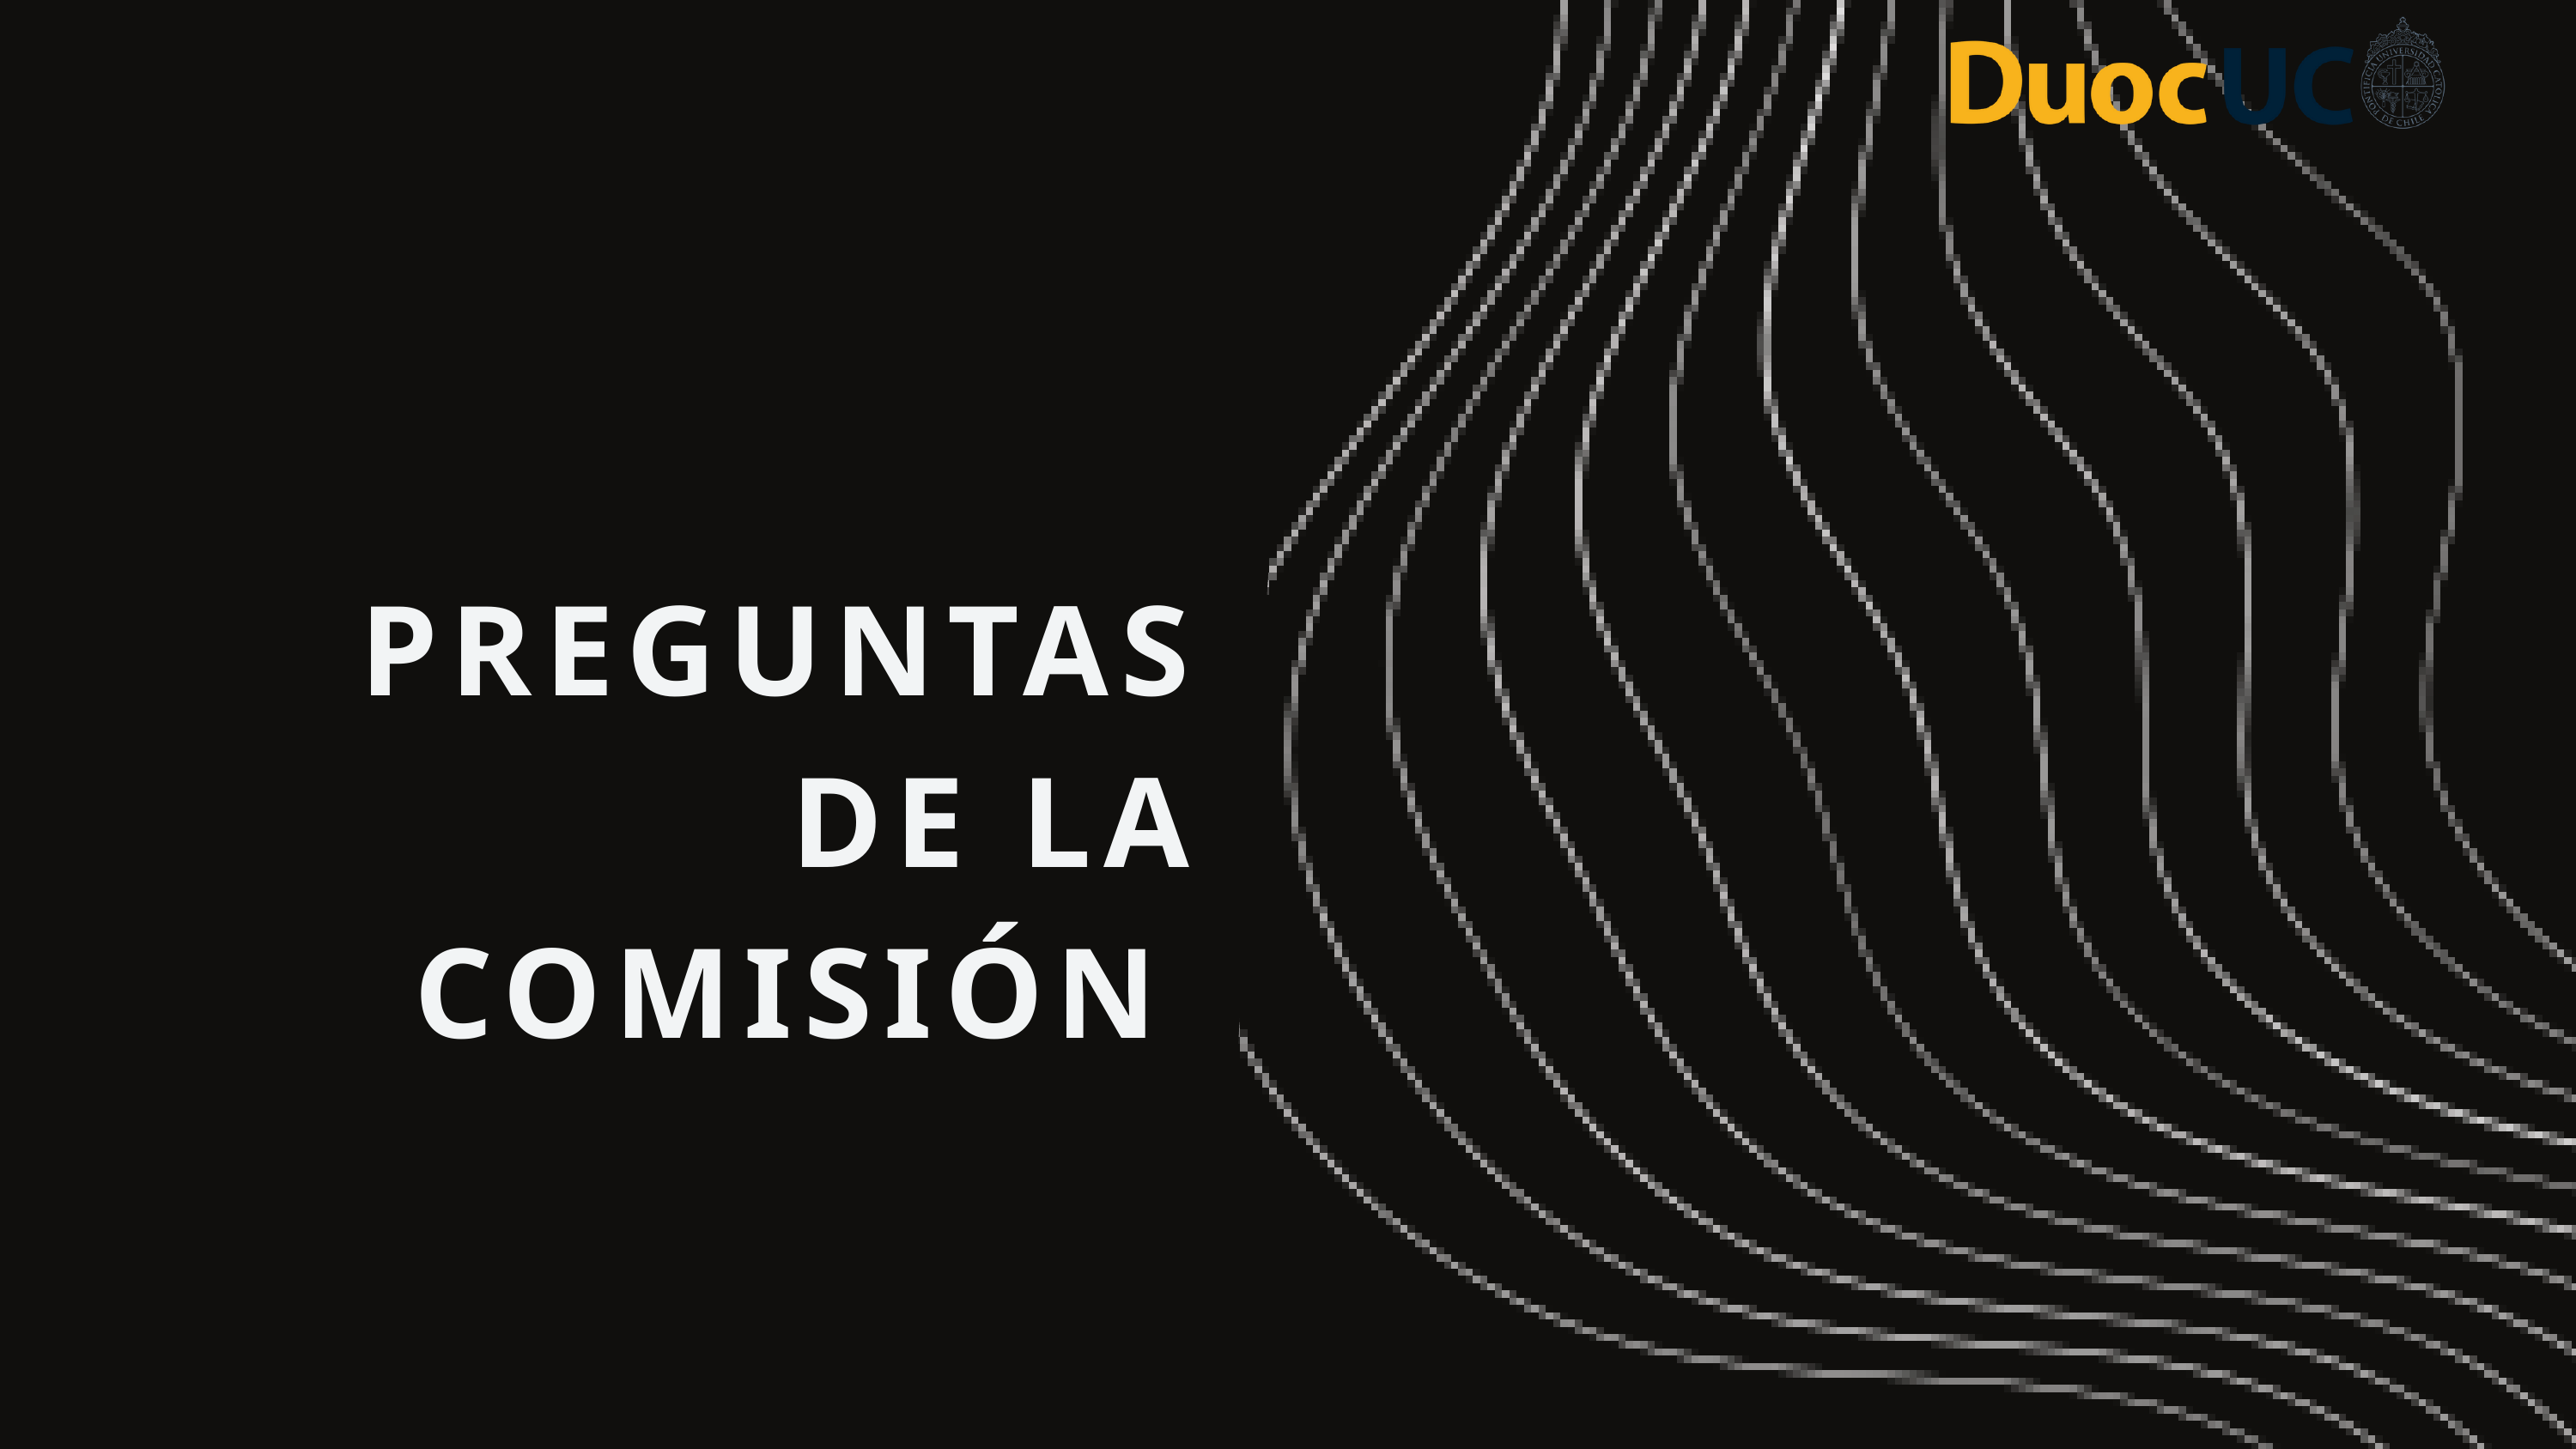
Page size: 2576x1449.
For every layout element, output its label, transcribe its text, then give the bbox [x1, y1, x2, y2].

text_box [1943, 9, 2451, 136]
text_box [1212, 0, 2576, 1449]
text_box PREGUNTAS DE LA COMISIÓN [158, 549, 1202, 1064]
